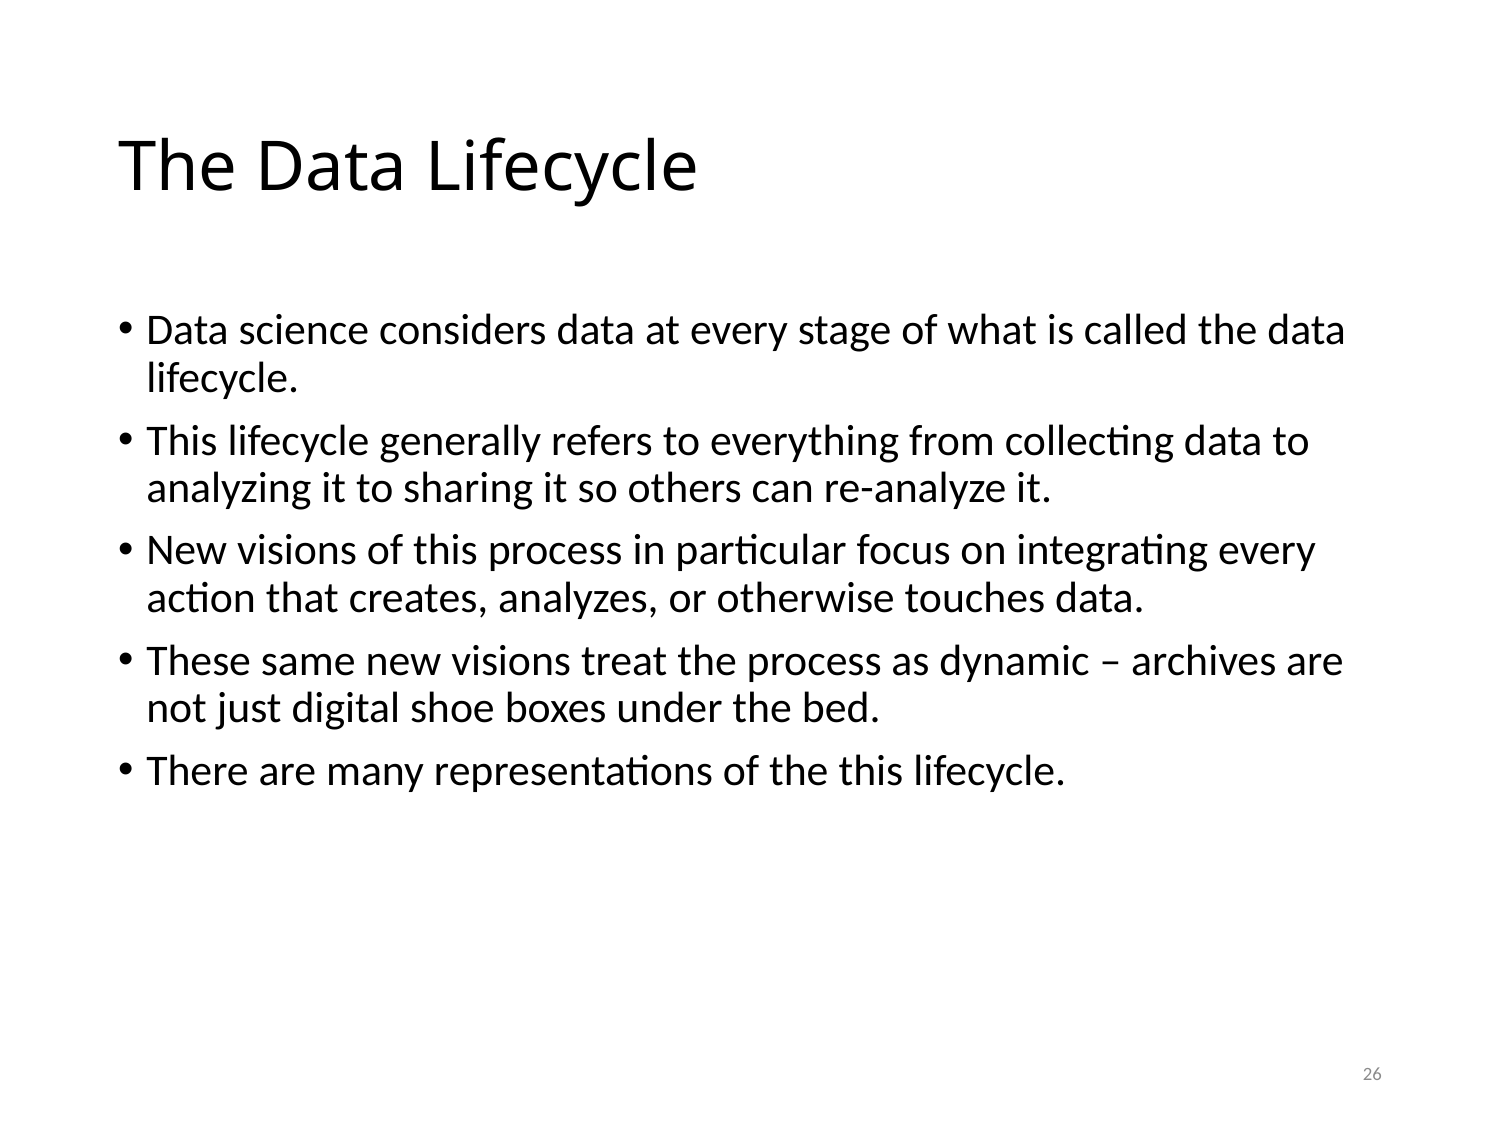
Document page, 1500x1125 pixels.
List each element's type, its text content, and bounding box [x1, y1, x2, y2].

list Data science considers data at every stage of what is called the data lifecycle. This lifecycle generally refers to everything from collecting data to analyzing it to sharing it so others can re-analyze it. New visions of this process in particular focus on integrating every action that creates, analyzes, or otherwise touches data. These same new visions treat the process as dynamic – archives are not just digital shoe boxes under the bed. There are many representations of the this lifecycle. [103, 299, 1397, 1014]
title The Data Lifecycle [103, 59, 1397, 278]
slide_number 26 [1059, 1042, 1397, 1103]
